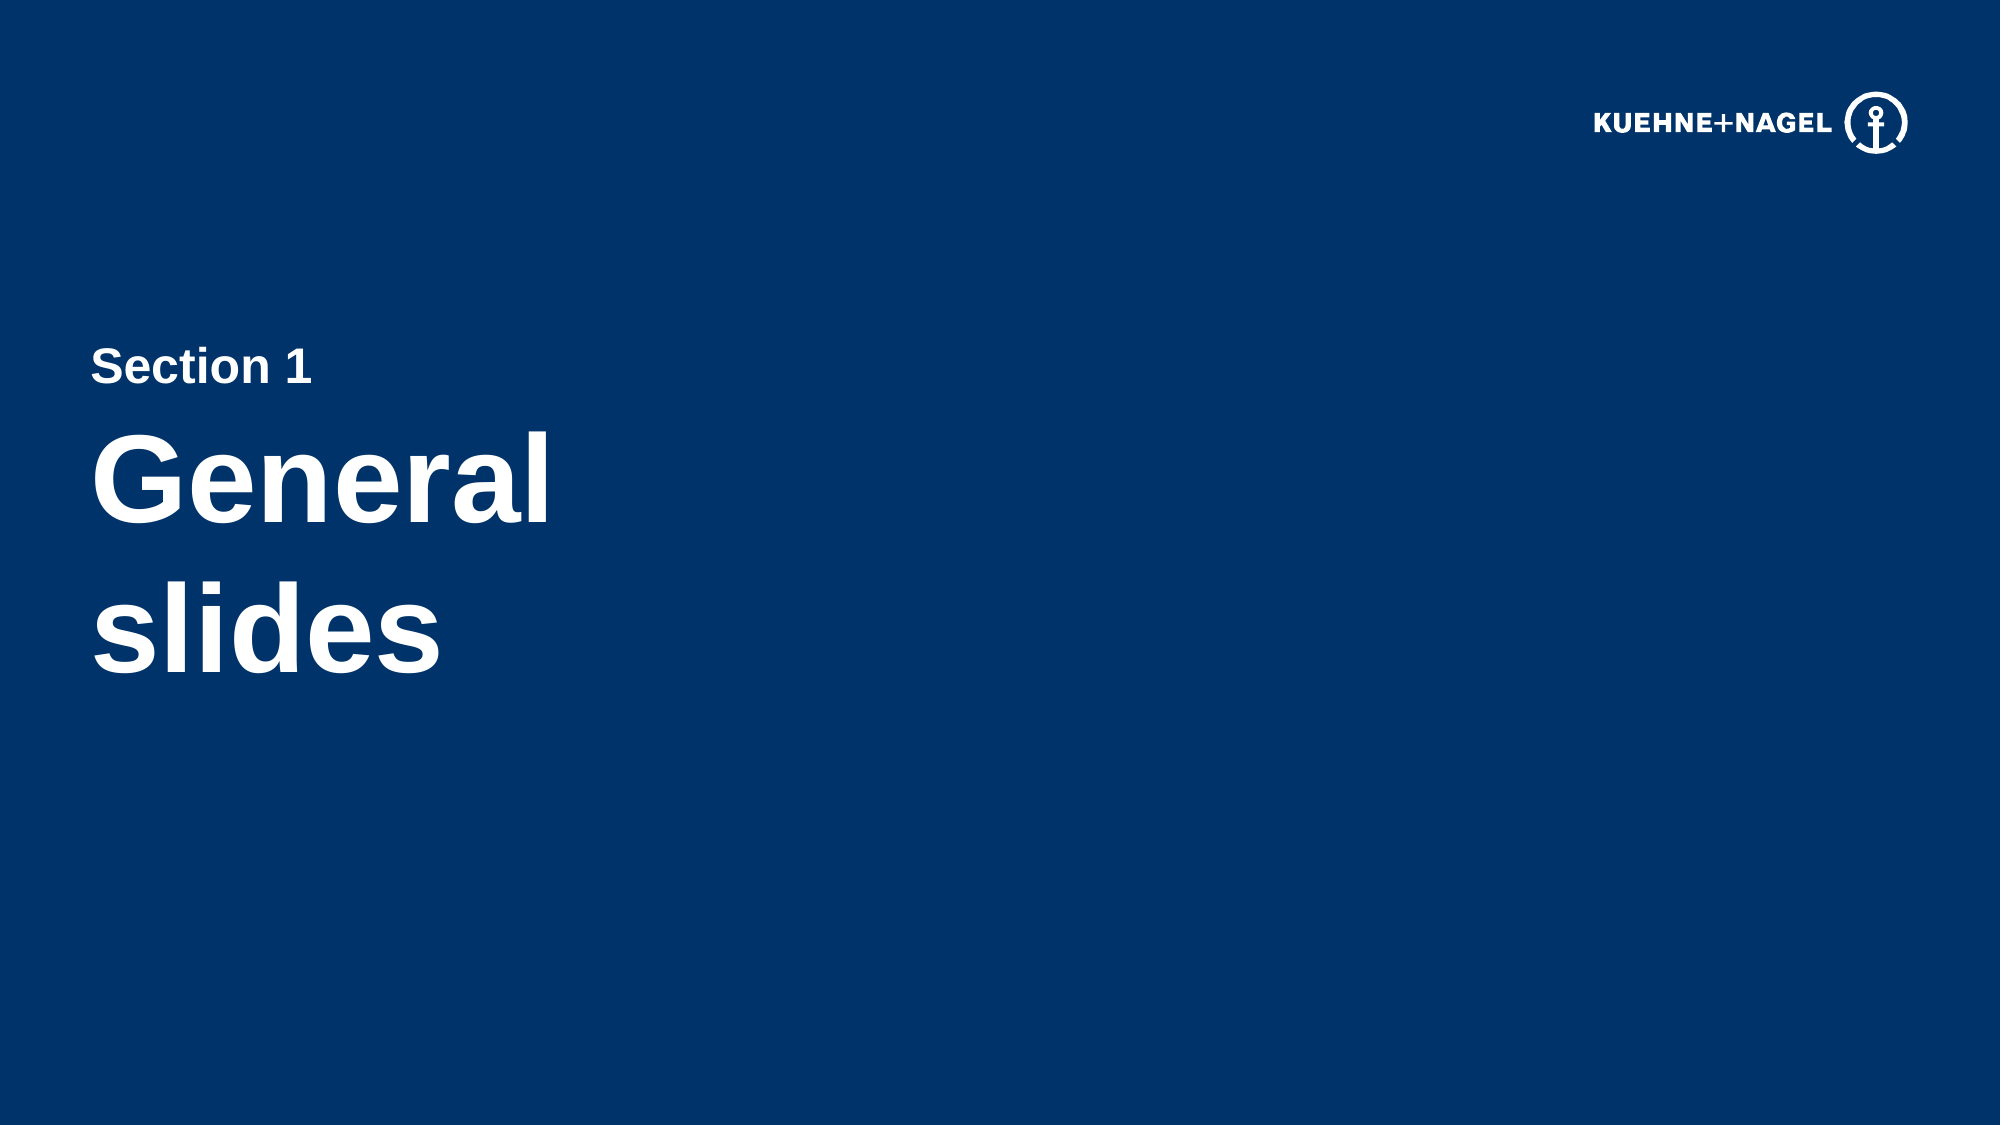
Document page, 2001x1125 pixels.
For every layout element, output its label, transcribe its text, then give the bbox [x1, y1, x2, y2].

list Section 1 [90, 326, 1228, 391]
list General slides [90, 391, 1228, 799]
